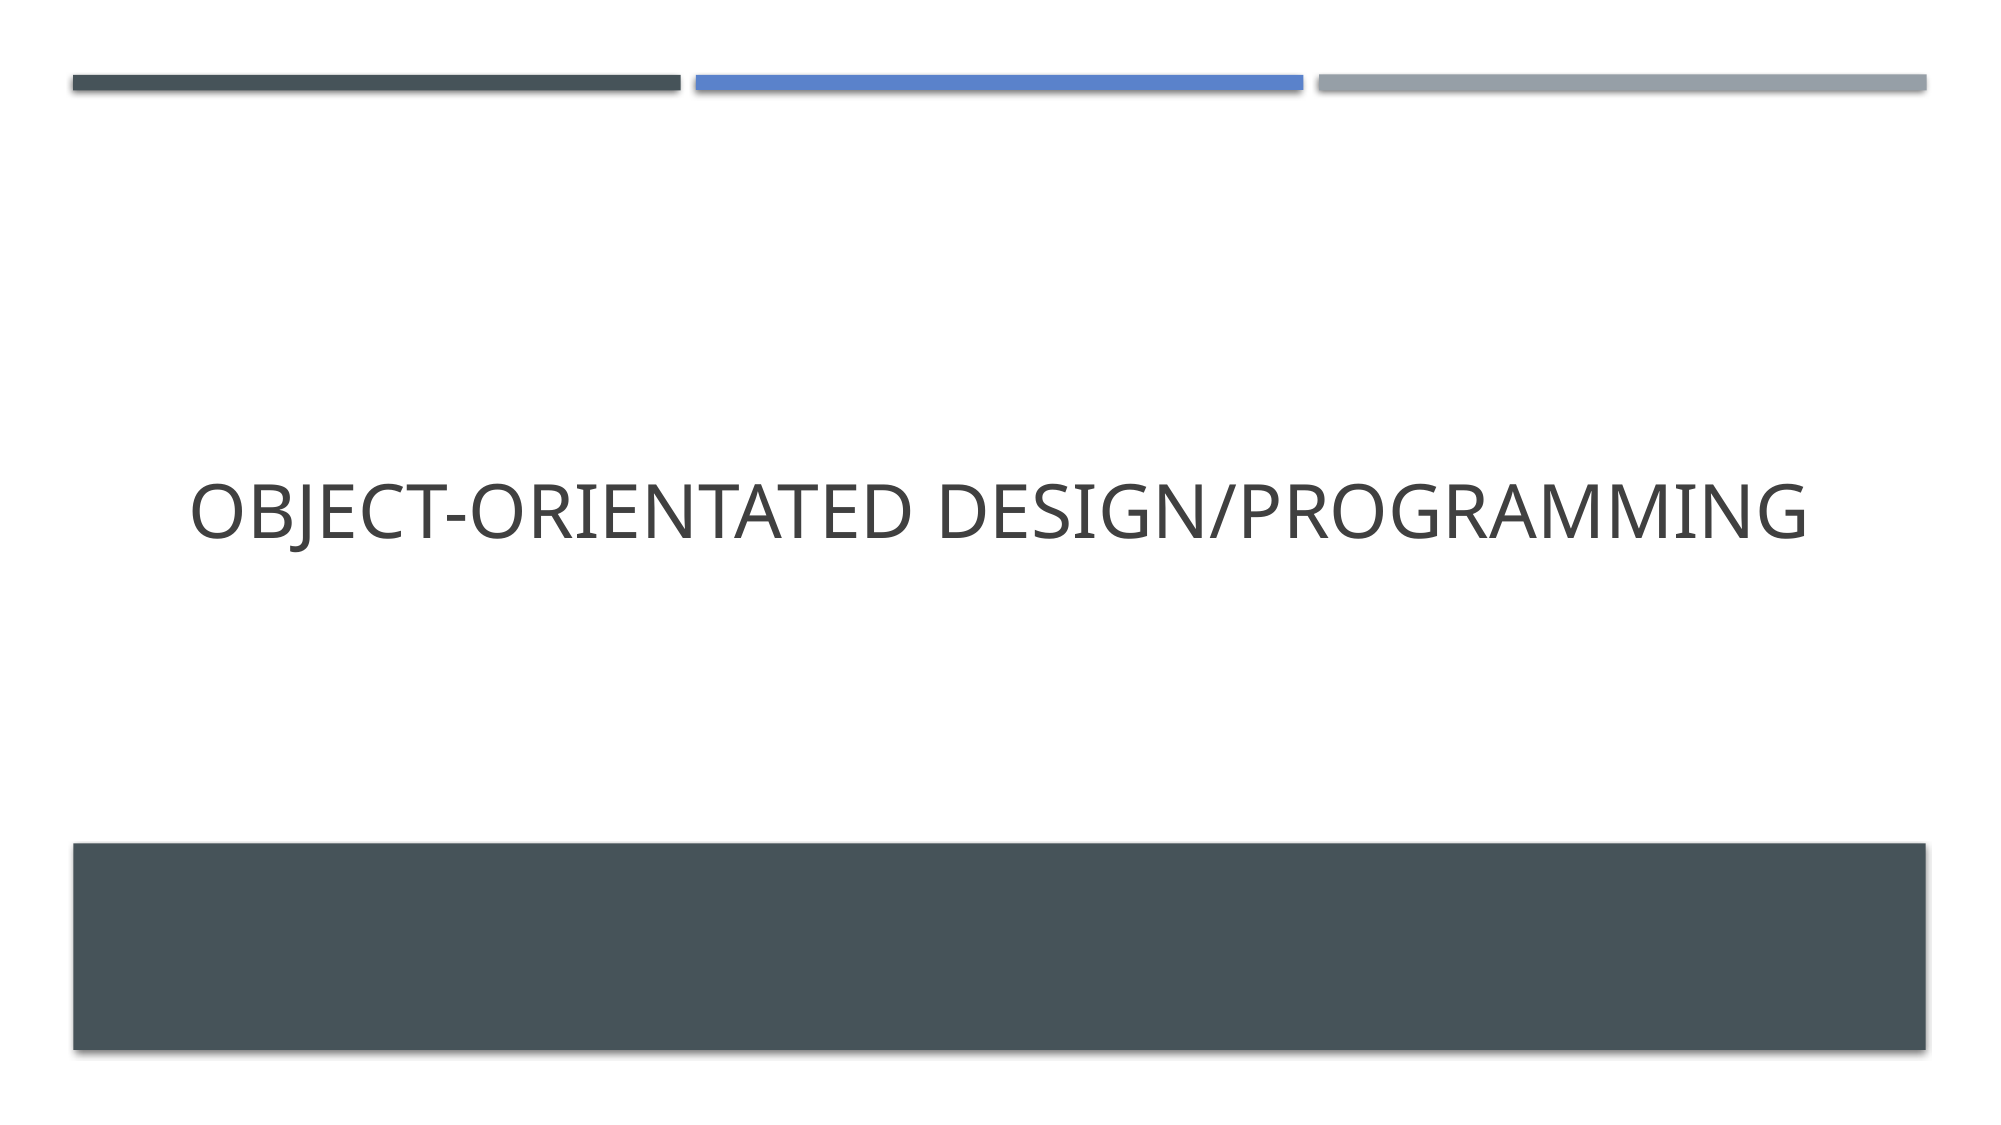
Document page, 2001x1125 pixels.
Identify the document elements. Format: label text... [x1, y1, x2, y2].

title Object-orientated design/programming [95, 210, 1905, 563]
